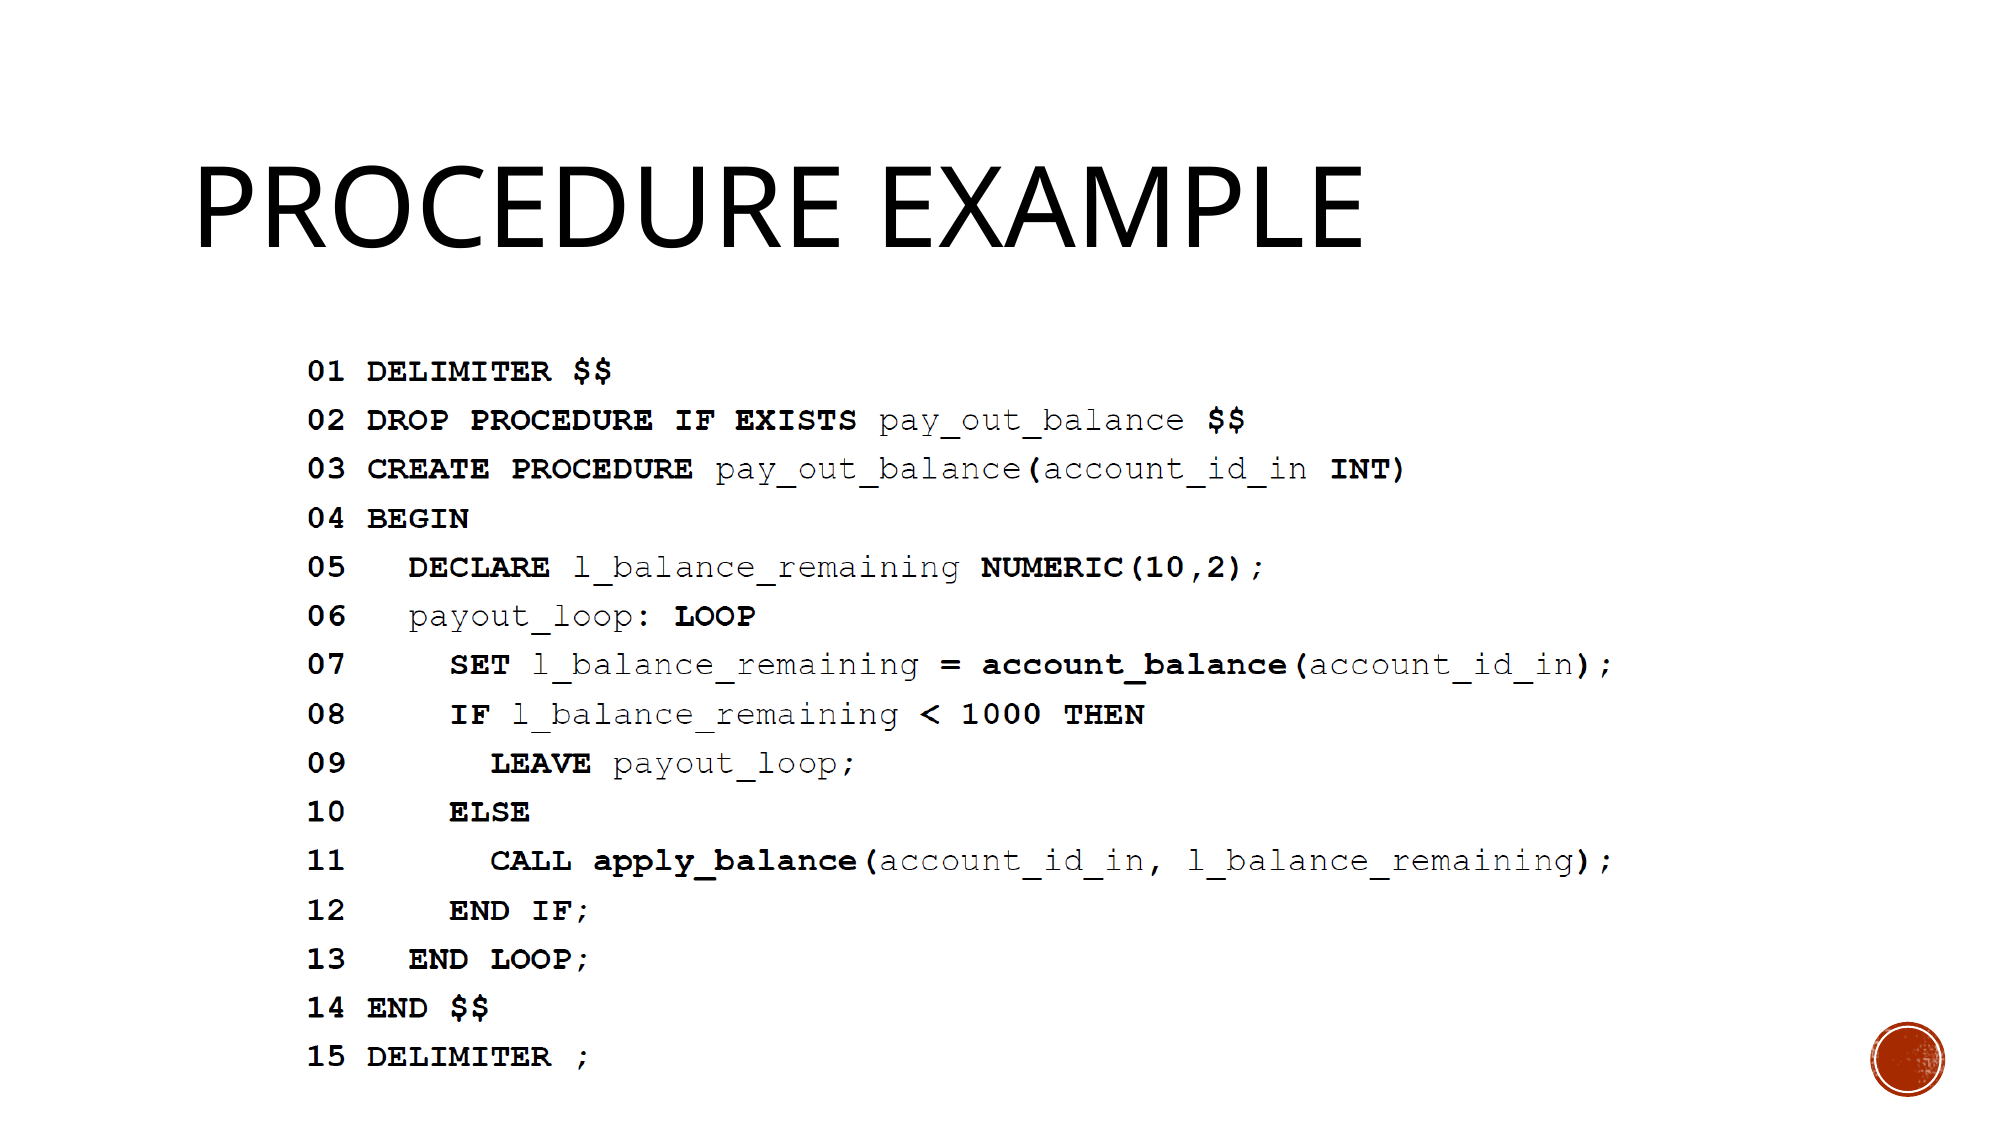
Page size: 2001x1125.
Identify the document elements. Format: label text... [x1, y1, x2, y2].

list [307, 354, 1627, 1074]
title Procedure example [175, 79, 1826, 344]
